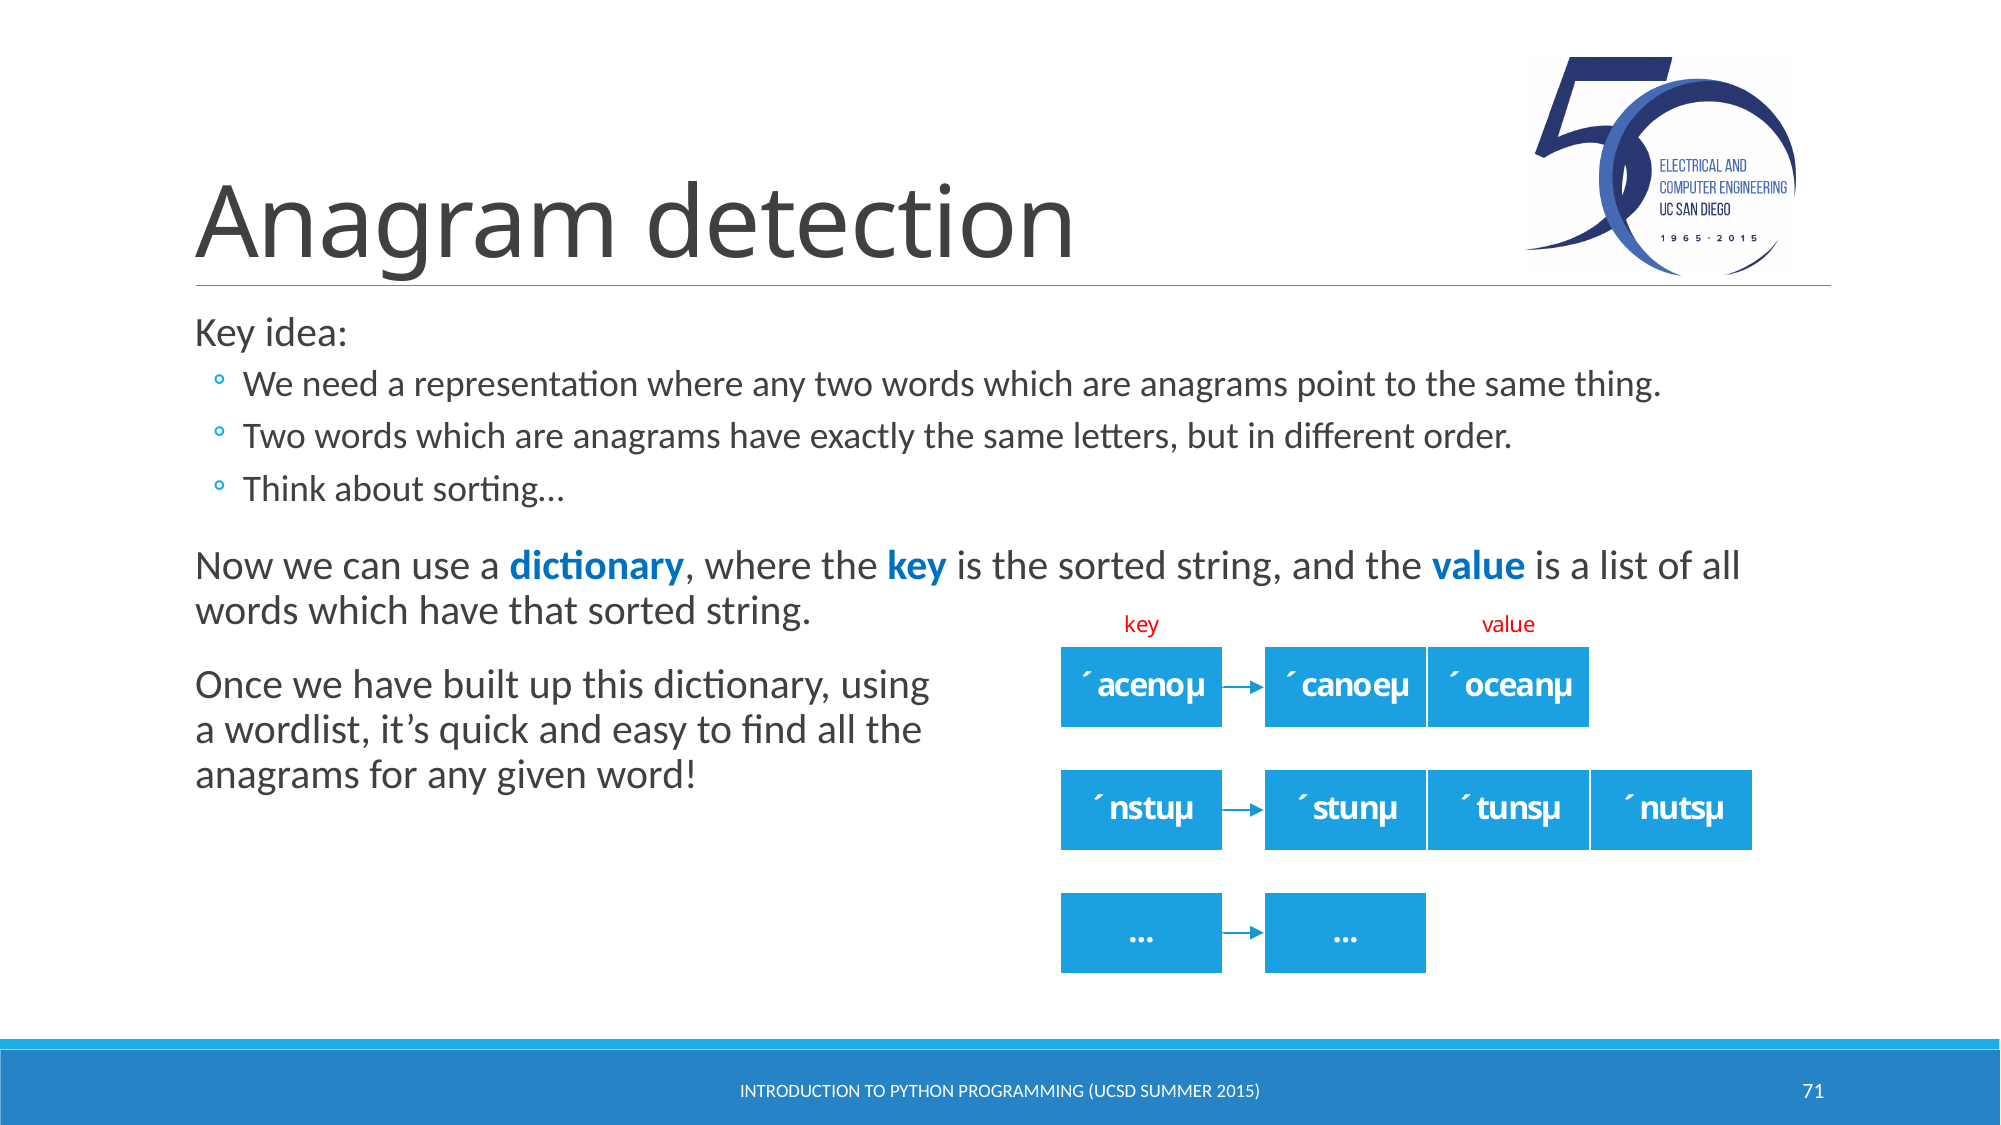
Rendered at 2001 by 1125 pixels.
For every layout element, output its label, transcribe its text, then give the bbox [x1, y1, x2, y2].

footer Introduction to Python Programming (UCSD Summer 2015) [604, 1059, 1396, 1120]
picture [1055, 599, 1756, 976]
slide_number 71 [1624, 1059, 1840, 1120]
title Anagram detection [180, 47, 1830, 285]
list Key idea: We need a representation where any two words which are anagrams point to the same thing. Two words which are anagrams have exactly the same letters, but in different order. Think about sorting… Now we can use a dictionary, where the key is the sorted string, and the value is a list of all words which have that sorted string. Once we have built up this dictionary, using a wordlist, it’s quick and easy to find all the anagrams for any given word! [180, 302, 1830, 963]
